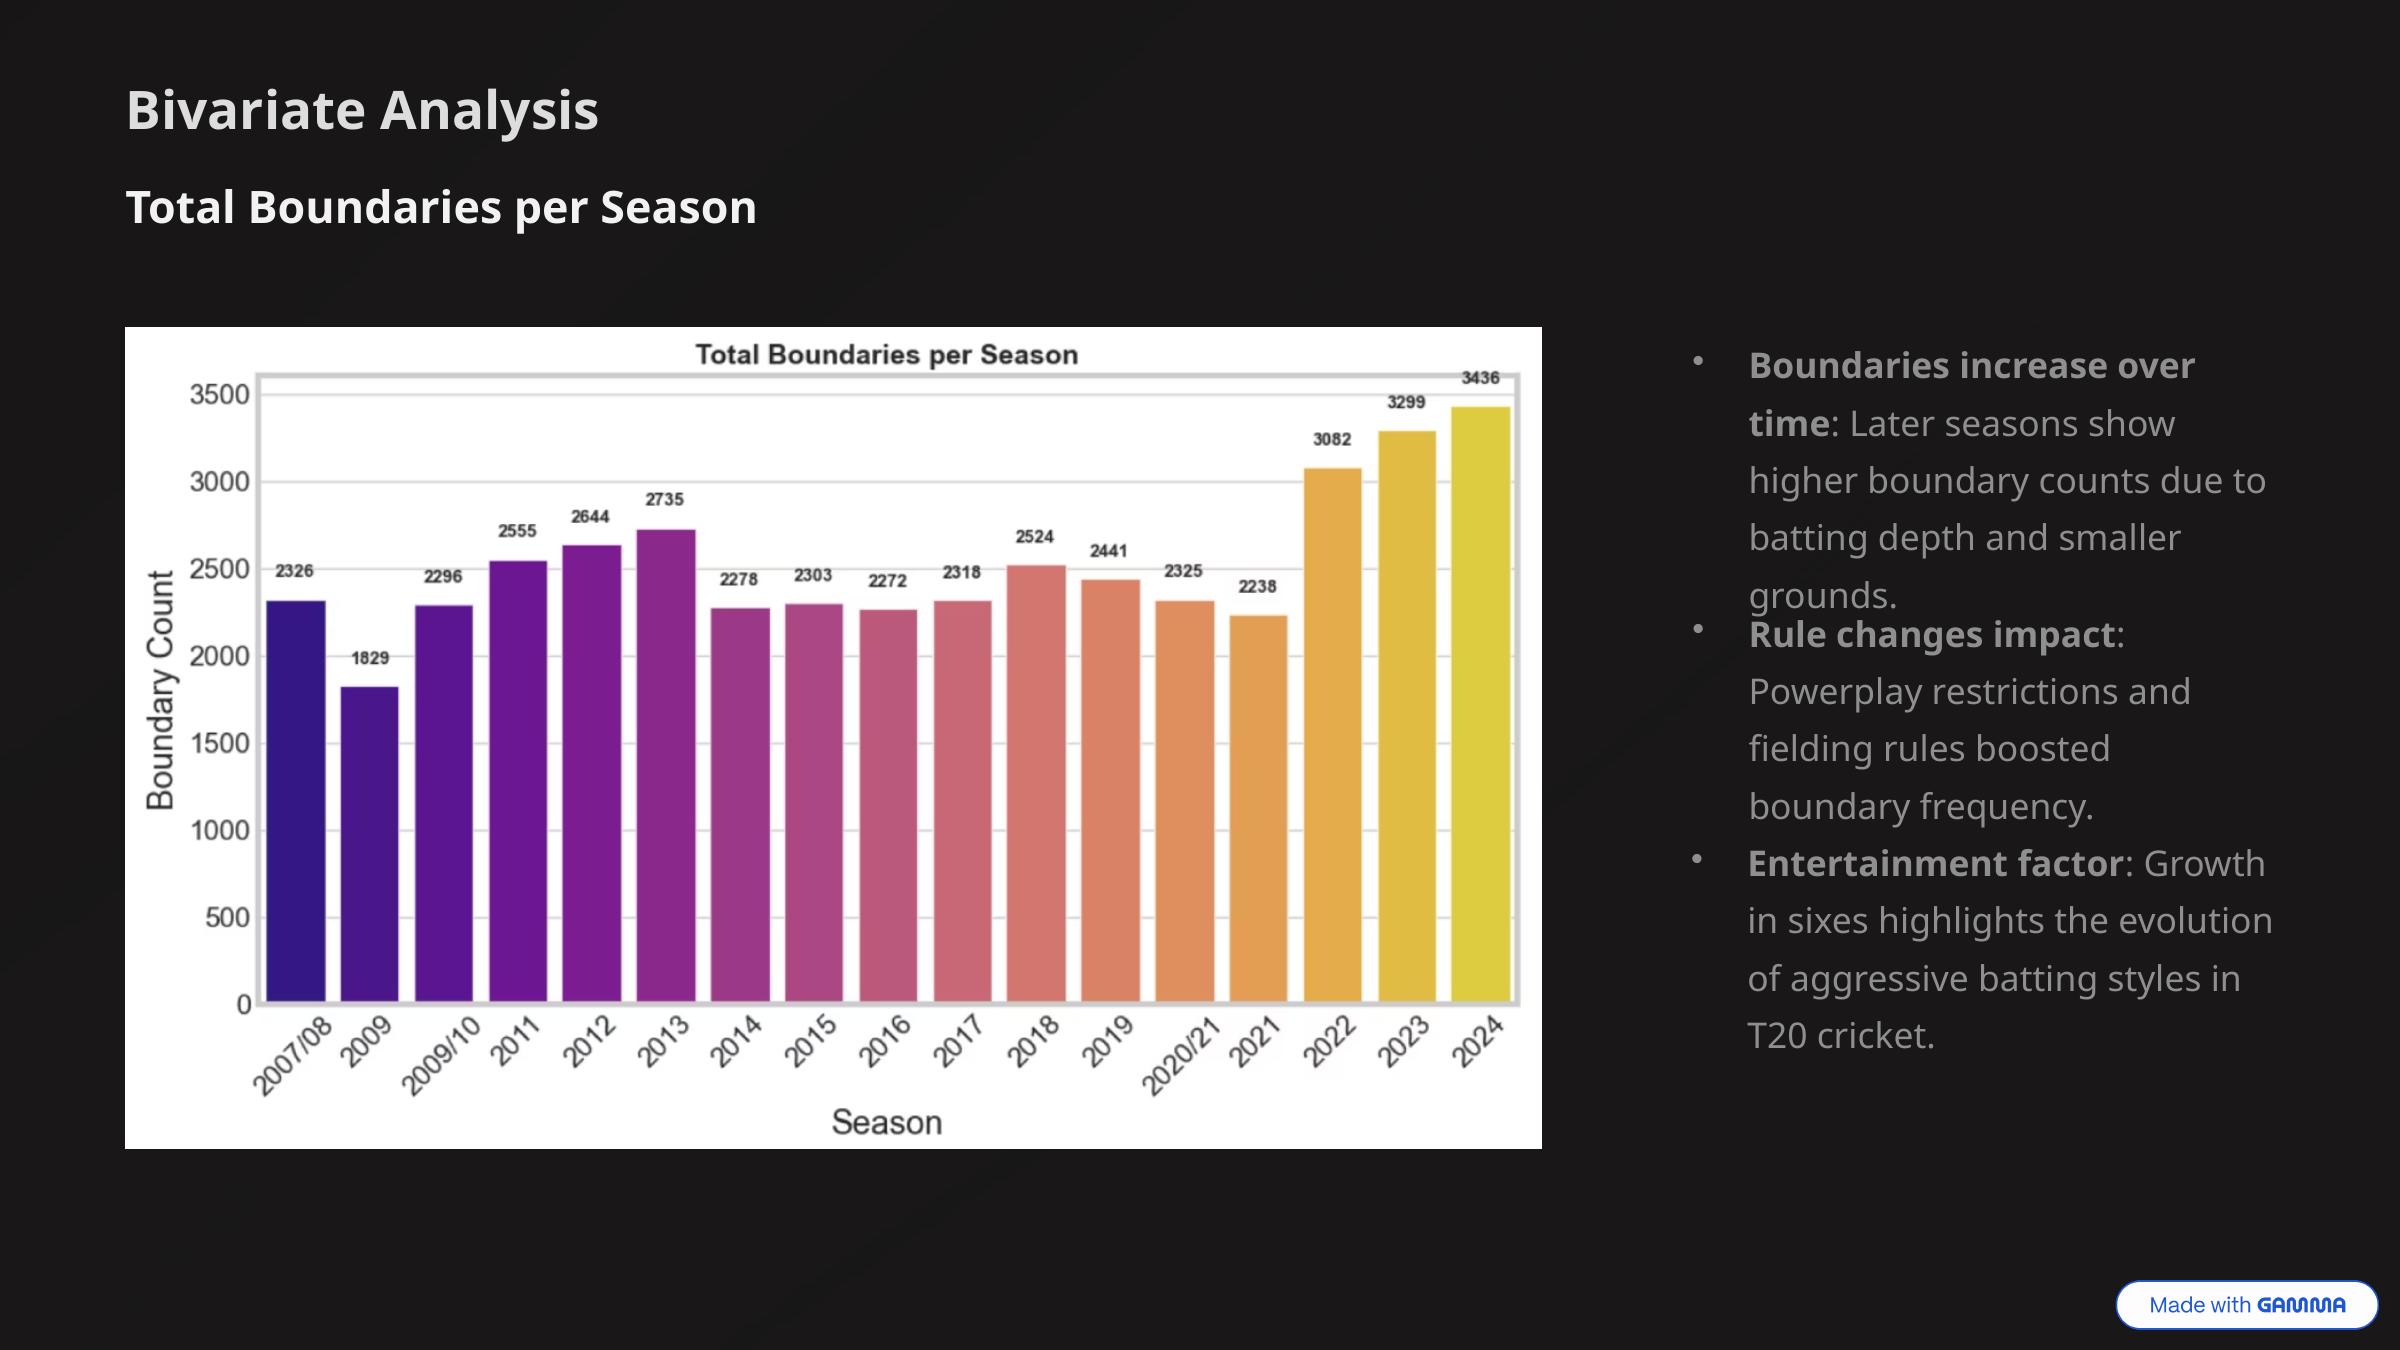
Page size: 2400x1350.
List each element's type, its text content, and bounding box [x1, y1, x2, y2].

picture [2106, 1271, 2389, 1339]
text_box Total Boundaries per Season [125, 162, 2275, 234]
picture [125, 327, 1542, 1150]
text_box Bivariate Analysis [125, 73, 664, 141]
text_box Boundaries increase over time: Later seasons show higher boundary counts due to batting depth and smaller grounds. [1692, 328, 2276, 559]
text_box Rule changes impact: Powerplay restrictions and fielding rules boosted boundary frequency. [1692, 597, 2276, 827]
text_box Entertainment factor: Growth in sixes highlights the evolution of aggressive batting styles in T20 cricket. [1691, 826, 2275, 1056]
